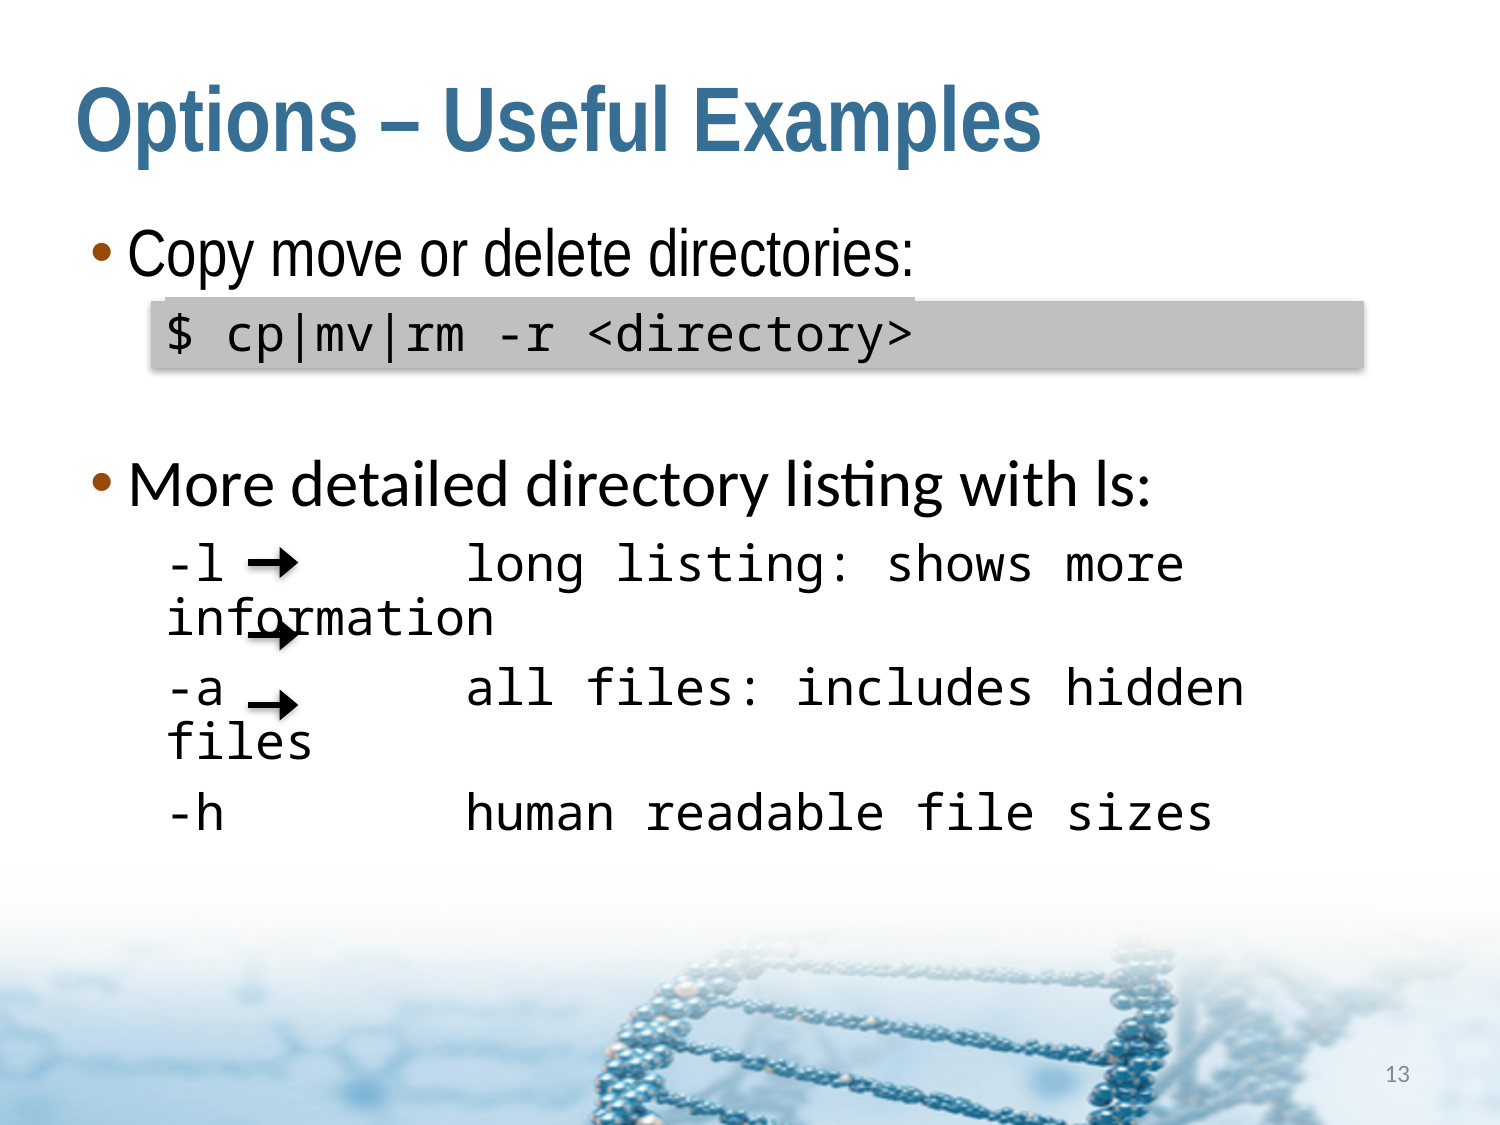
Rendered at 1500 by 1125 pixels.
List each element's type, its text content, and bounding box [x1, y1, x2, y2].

slide_number 13 [1074, 1042, 1425, 1103]
list Copy move or delete directories: $ cp|mv|rm -r <directory> More detailed directory listing with ls: -l long listing: shows more information -a all files: includes hidden files -h human readable file sizes [75, 211, 1425, 998]
title Options – Useful Examples [60, 20, 1455, 209]
picture [0, 862, 1500, 1125]
